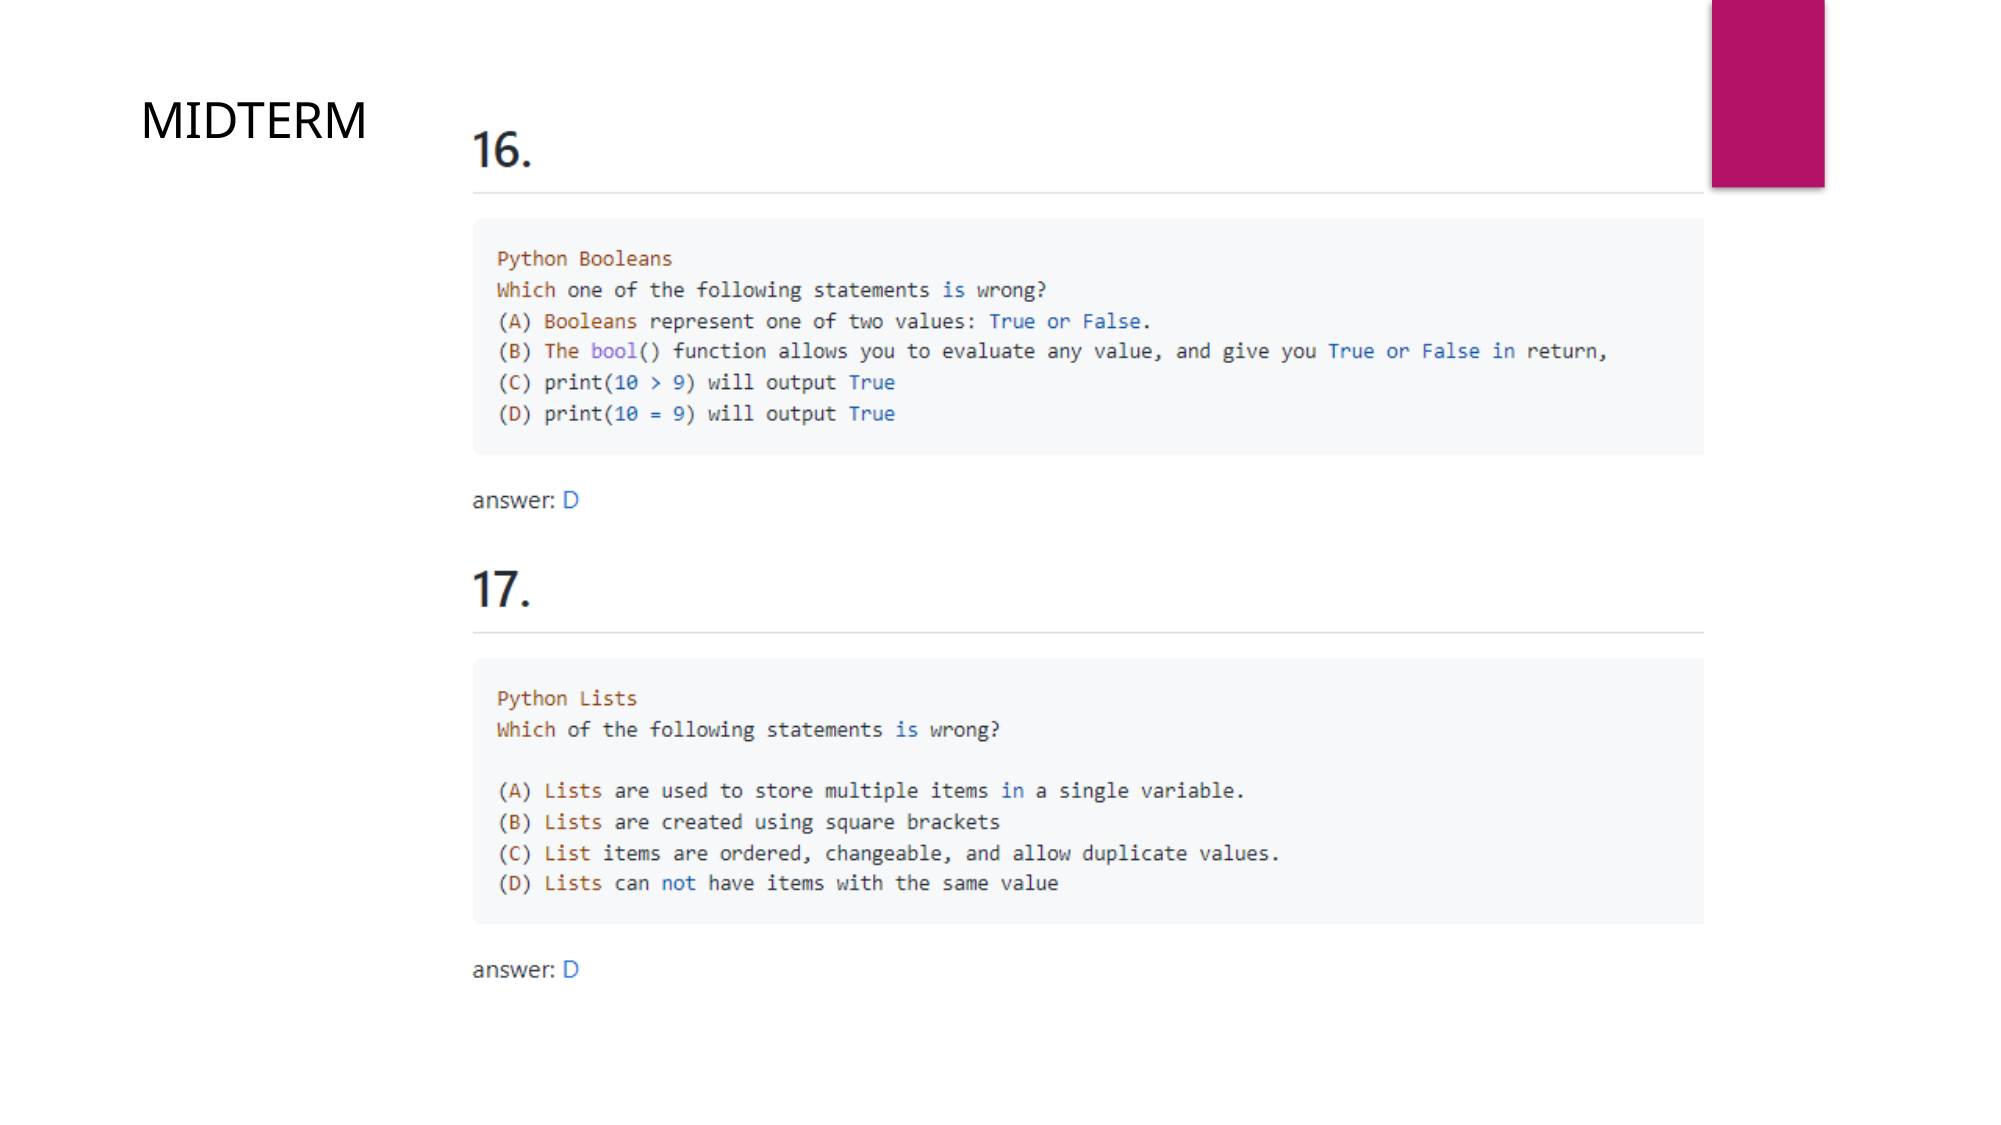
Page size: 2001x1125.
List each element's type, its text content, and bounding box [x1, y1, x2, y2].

picture [442, 122, 1704, 1003]
text_box MIDTERM [125, 81, 968, 156]
